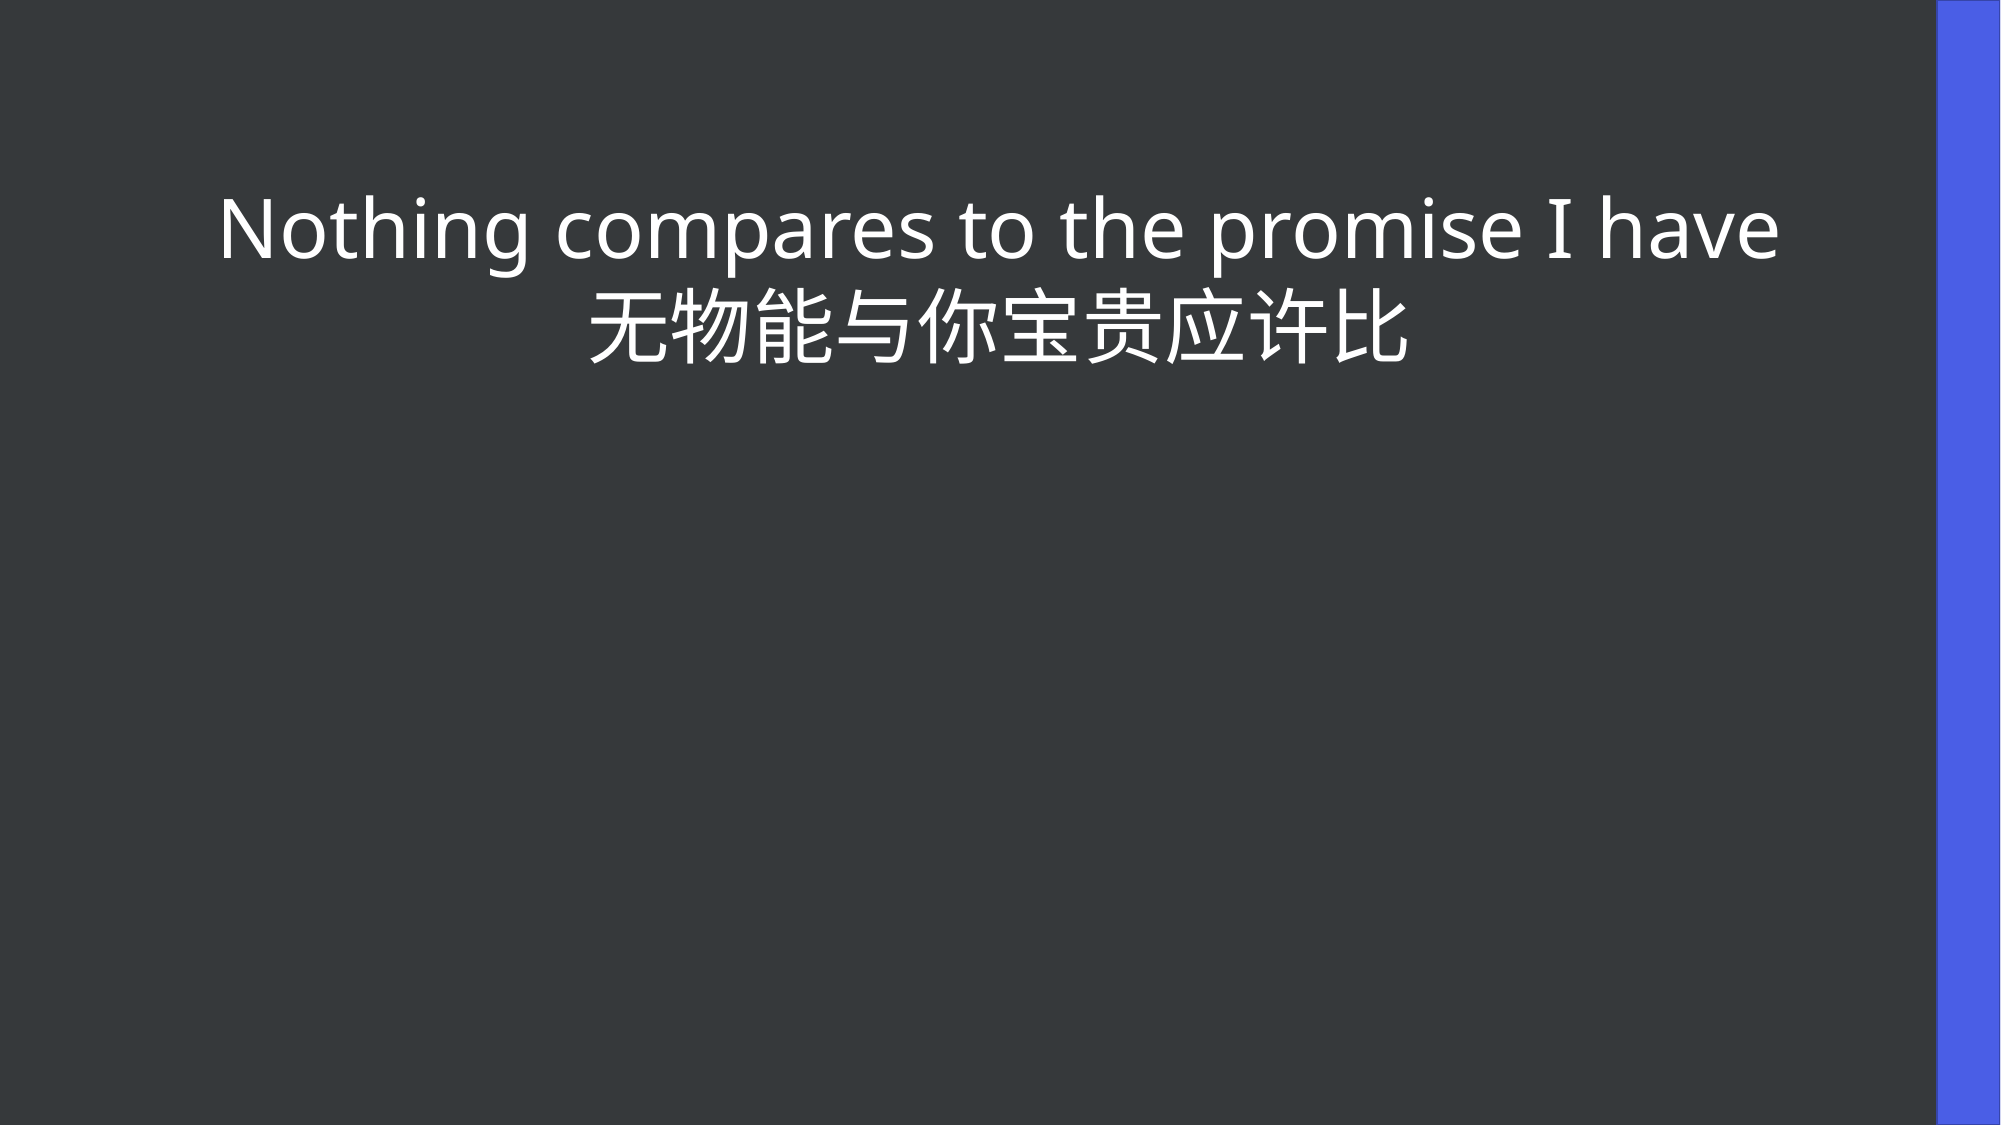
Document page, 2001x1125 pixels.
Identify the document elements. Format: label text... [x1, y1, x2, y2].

text_box Nothing compares to the promise I have 无物能与你宝贵应许比 [99, 168, 1900, 382]
